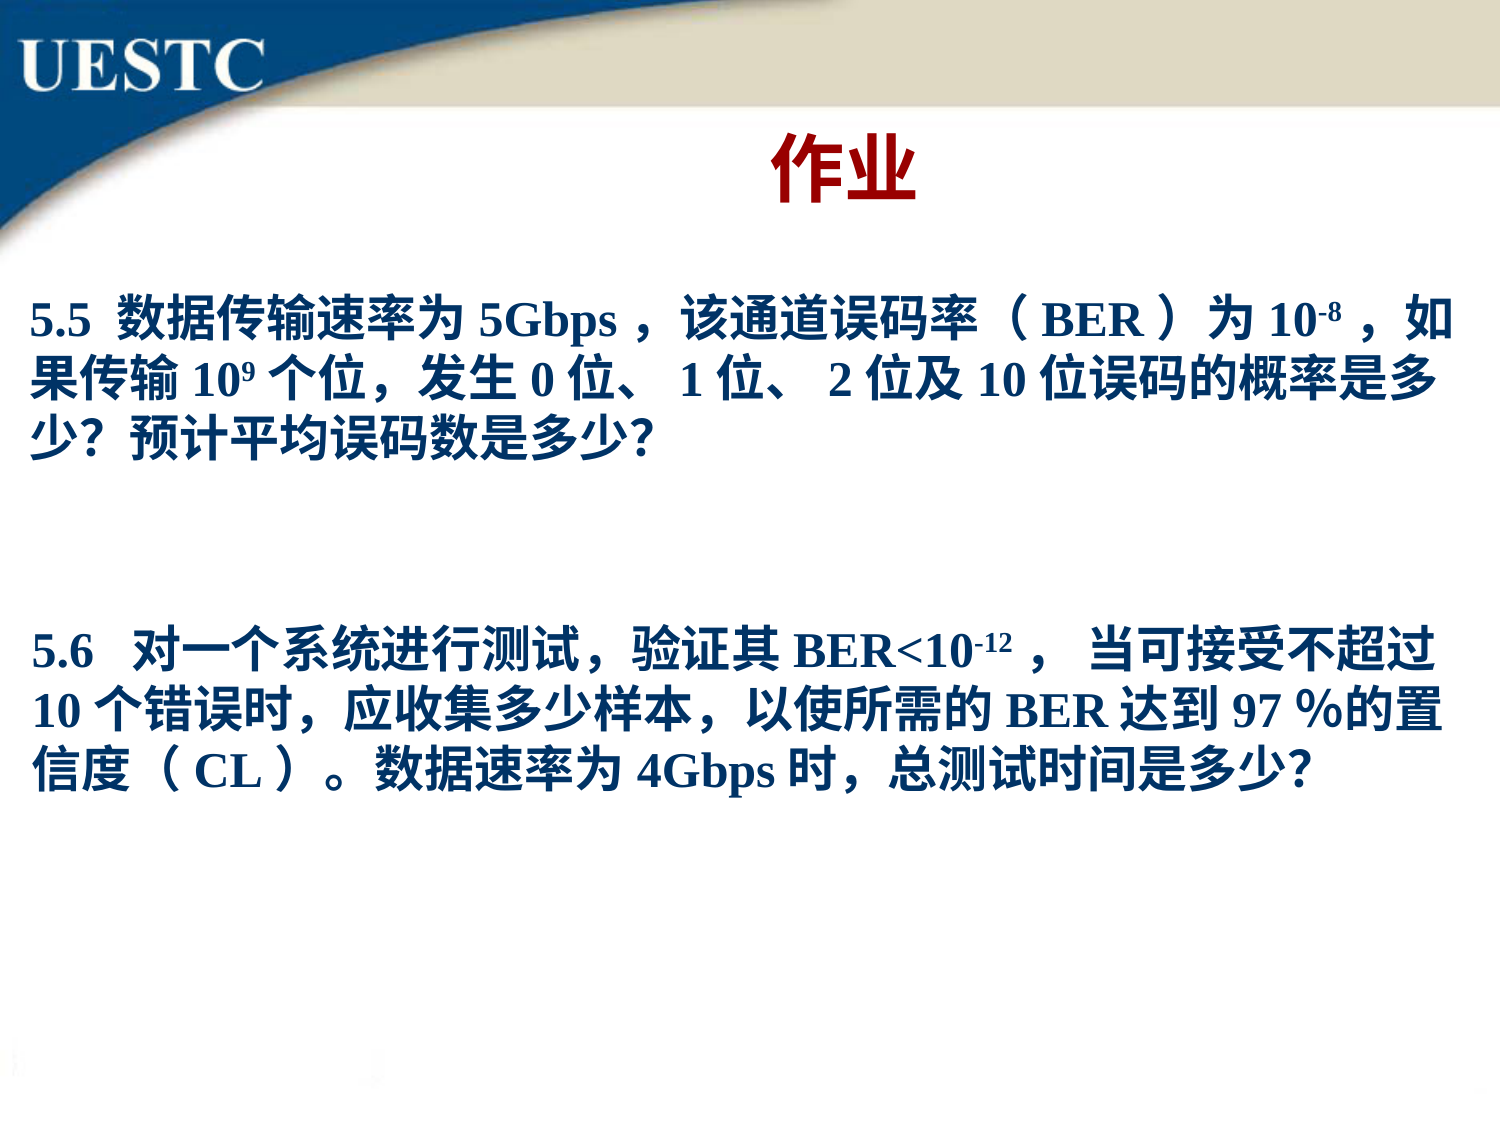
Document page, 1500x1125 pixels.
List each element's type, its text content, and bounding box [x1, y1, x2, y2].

text_box 作业 [301, 101, 1388, 242]
text_box 5.5 数据传输速率为5Gbps，该通道误码率（BER）为10-8，如果传输109个位，发生0位、1位、2位及10位误码的概率是多少？预计平均误码数是多少？ [14, 278, 1486, 474]
picture [0, 0, 1500, 1125]
text_box 5.6 对一个系统进行测试，验证其BER<10-12， 当可接受不超过10个错误时，应收集多少样本，以使所需的BER达到97％的置信度（CL）。数据速率为4Gbps时，总测试时间是多少？ [16, 609, 1488, 805]
